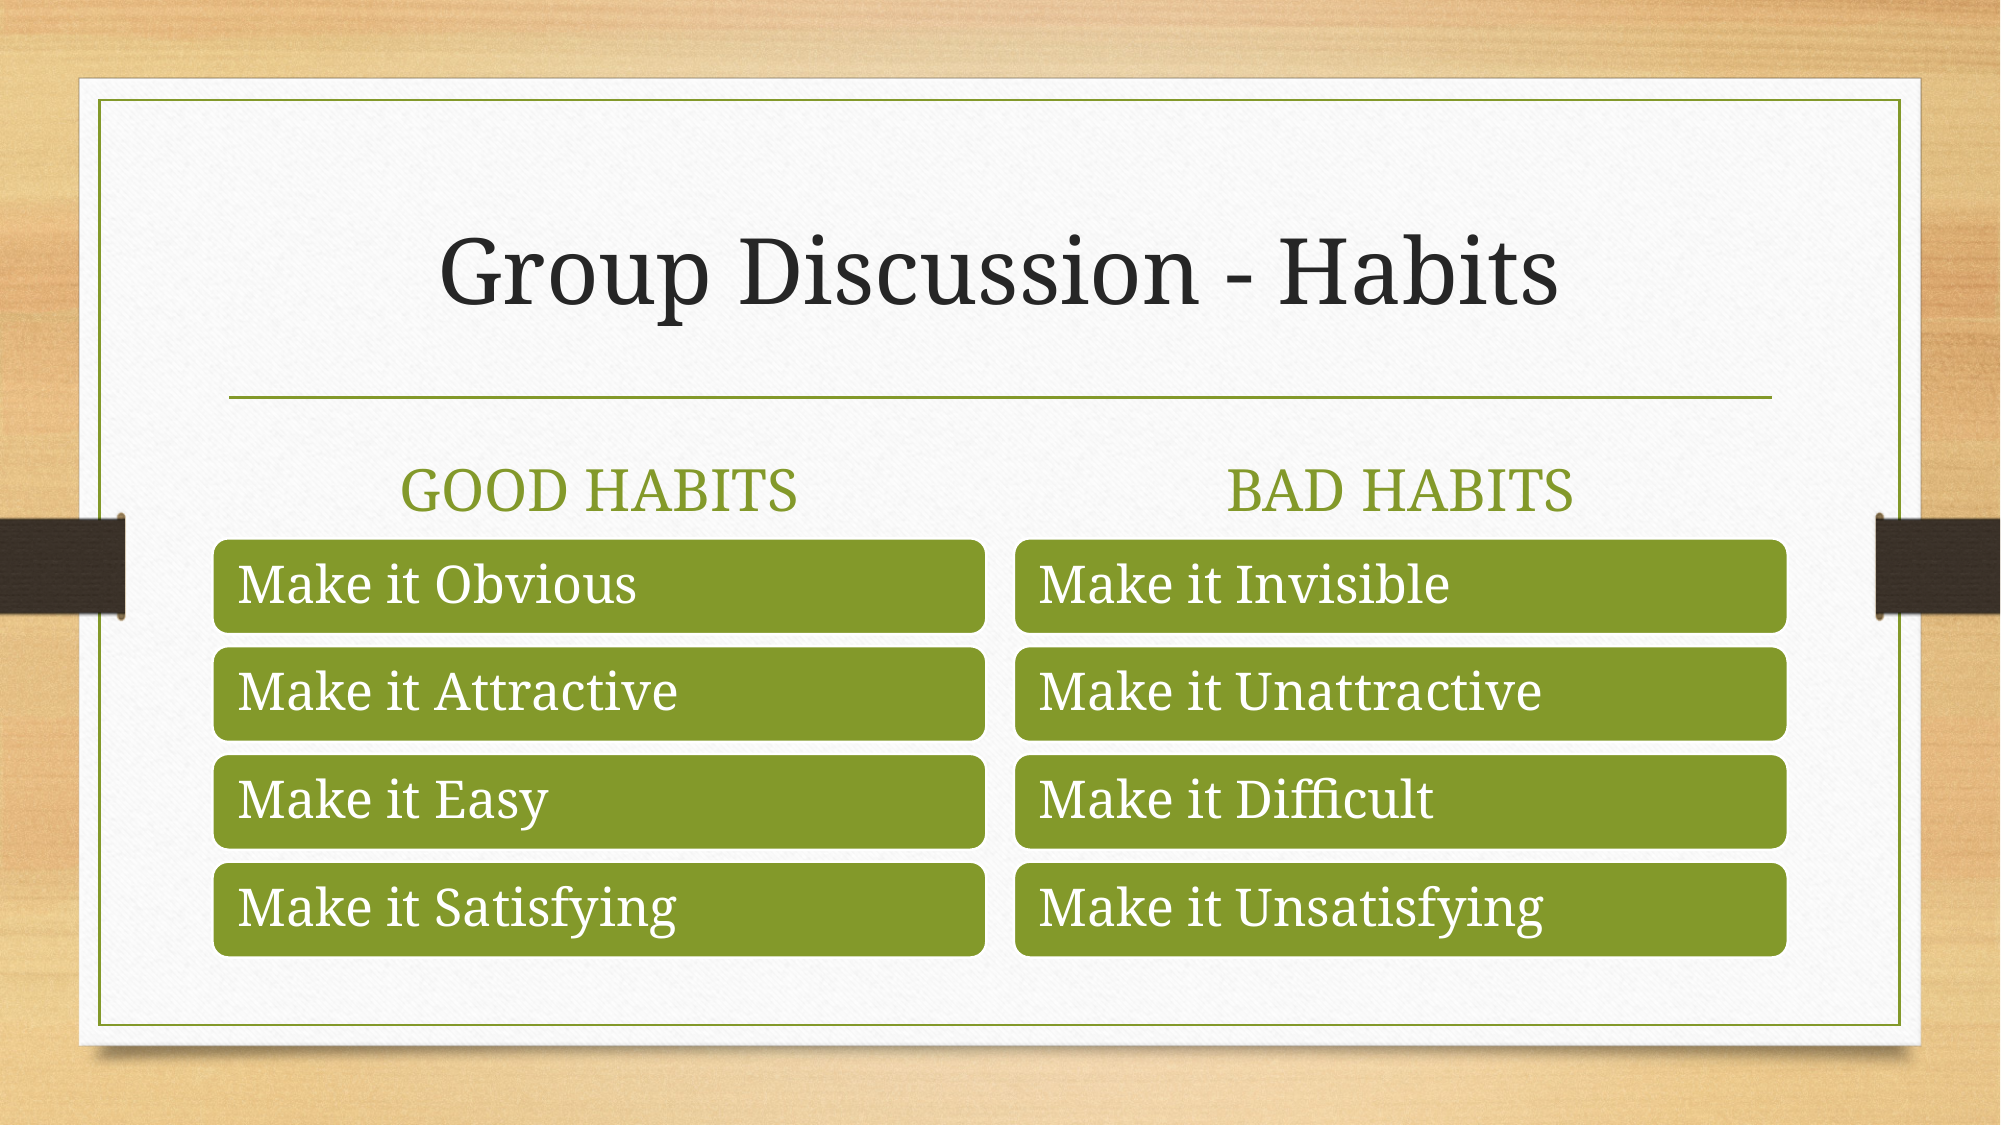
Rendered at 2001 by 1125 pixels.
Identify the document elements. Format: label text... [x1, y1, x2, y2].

list BAD HABITS [1013, 436, 1788, 531]
picture [0, 0, 2001, 1125]
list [212, 531, 987, 965]
title Group Discussion - Habits [212, 161, 1788, 375]
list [1013, 531, 1789, 965]
list GOOD HABITS [212, 436, 987, 531]
